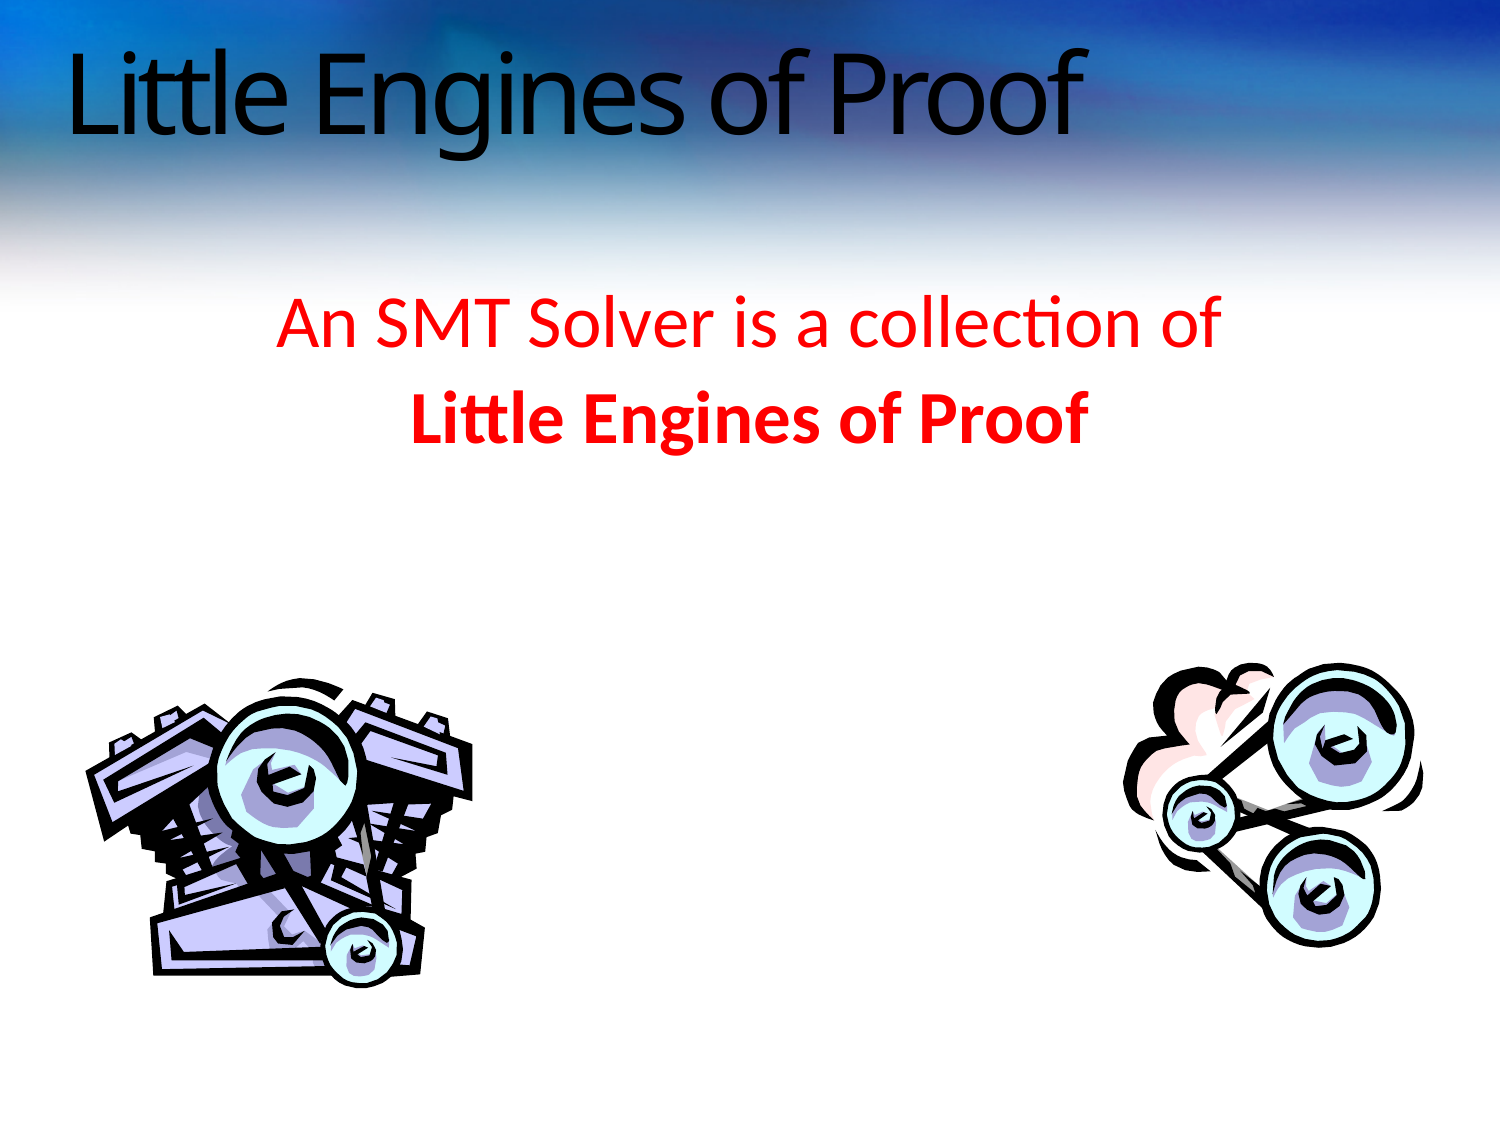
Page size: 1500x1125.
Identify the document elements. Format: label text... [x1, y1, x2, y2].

picture [0, 0, 1500, 1125]
list An SMT Solver is a collection of Little Engines of Proof [62, 282, 1438, 646]
title Little Engines of Proof [62, 37, 1438, 148]
